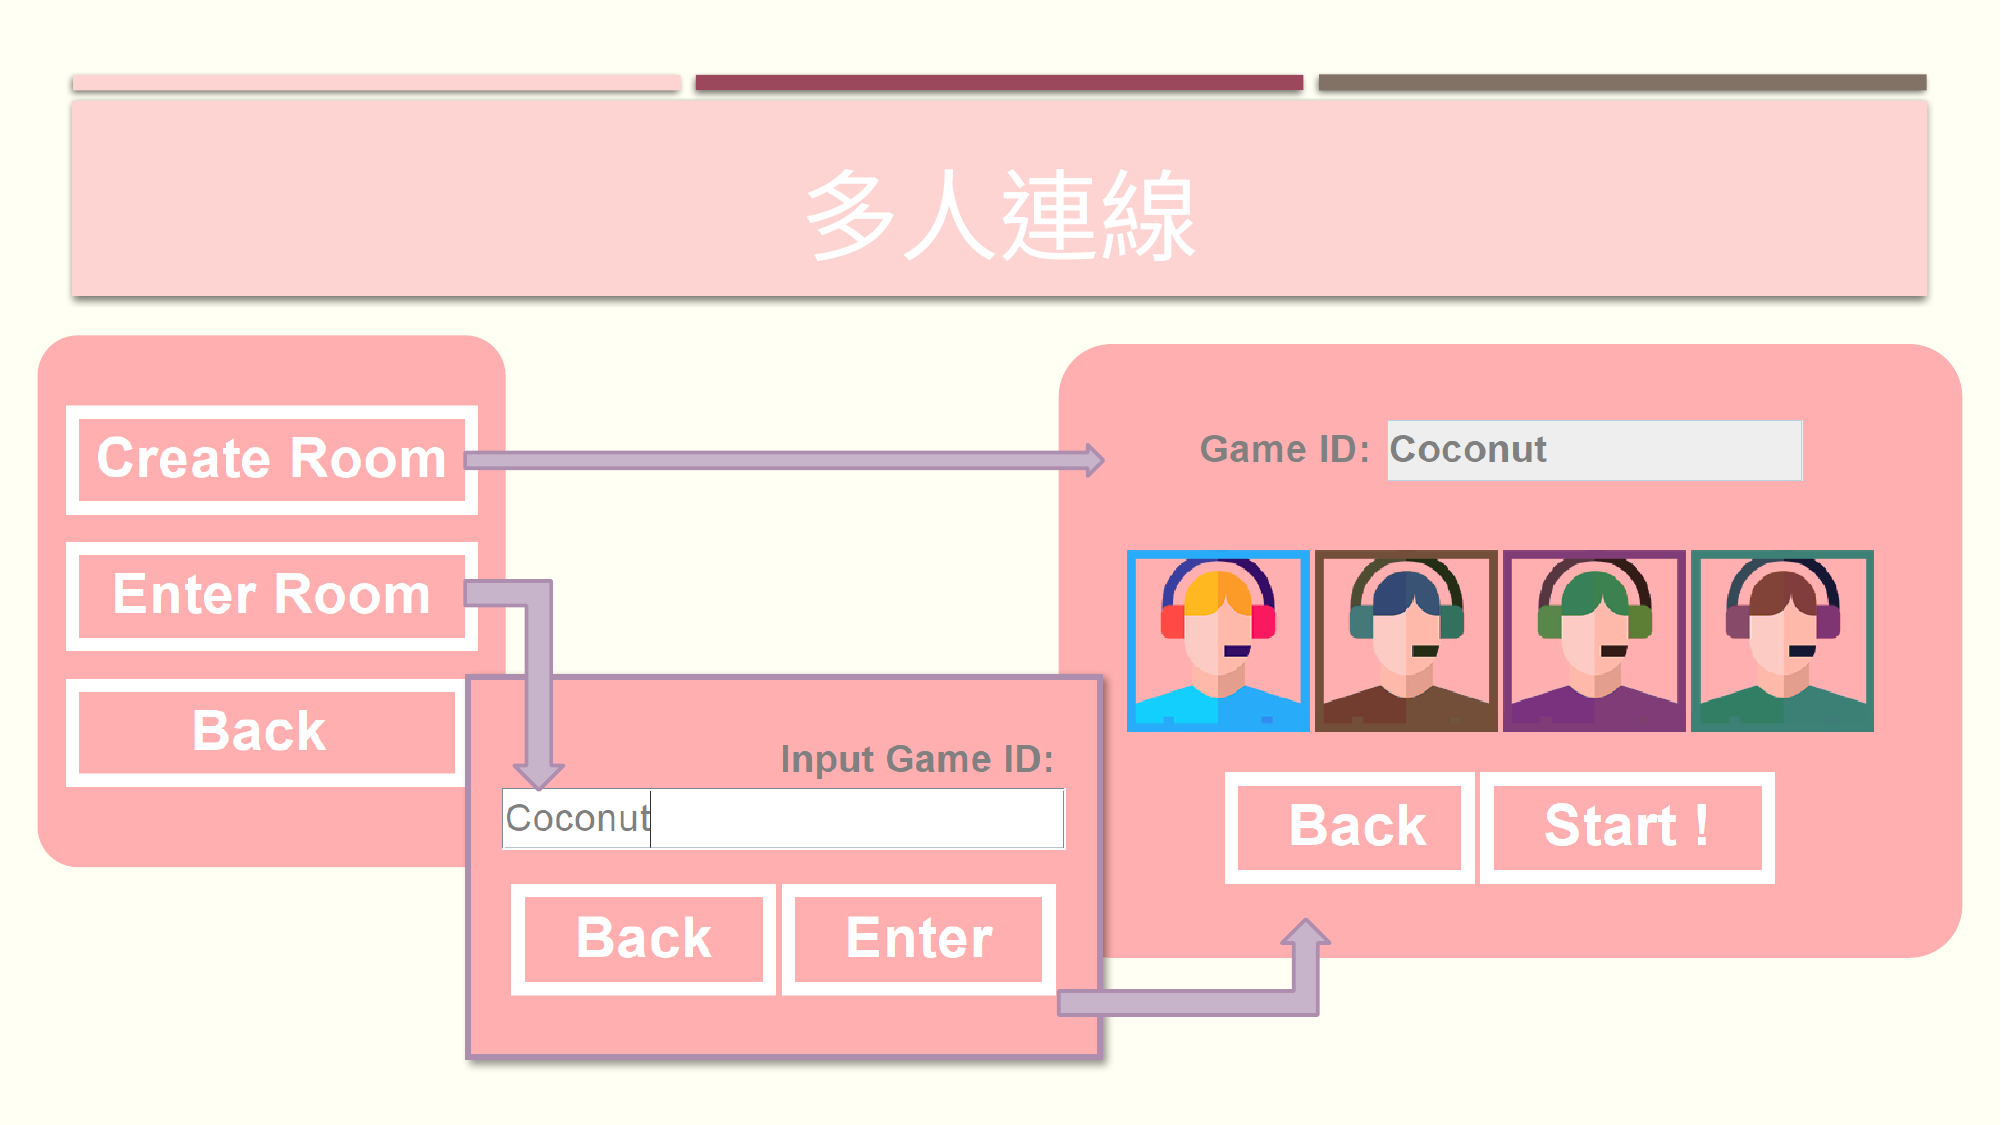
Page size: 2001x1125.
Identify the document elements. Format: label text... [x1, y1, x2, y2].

text_box [1103, 968, 1320, 1017]
text_box [511, 450, 1052, 471]
picture [37, 334, 1963, 1055]
title 多人連線 [95, 115, 1905, 282]
text_box [511, 579, 553, 677]
